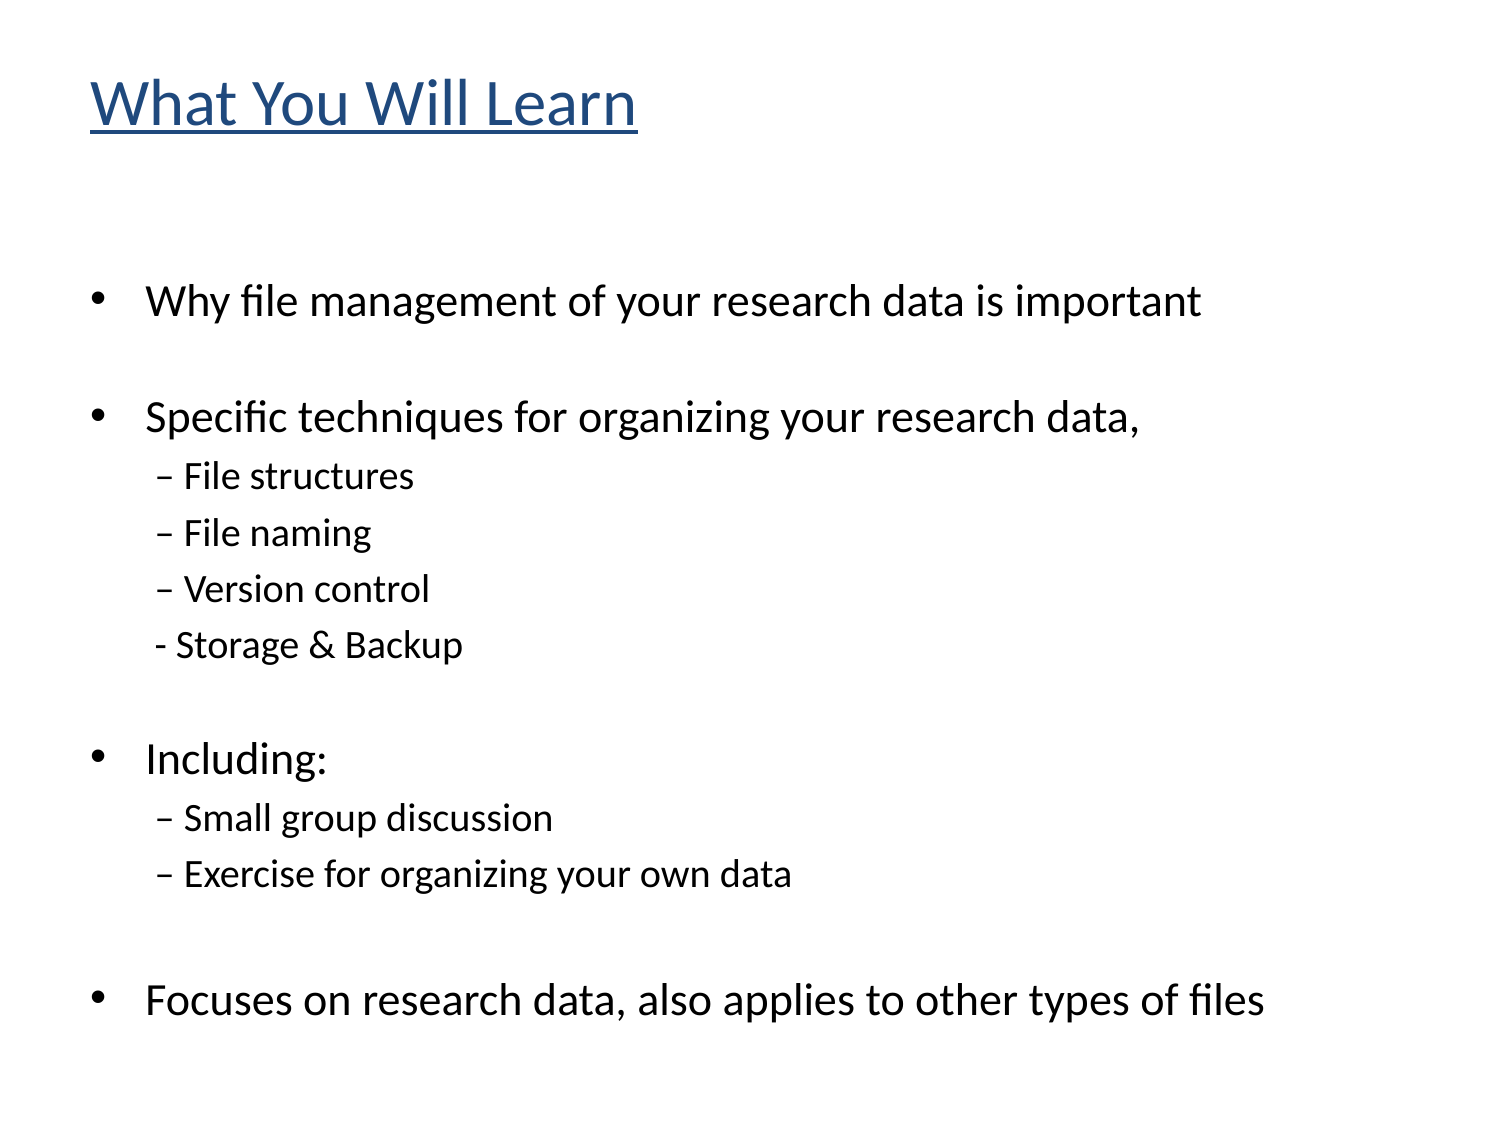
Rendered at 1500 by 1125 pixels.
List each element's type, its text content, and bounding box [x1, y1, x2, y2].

title What You Will Learn [75, 45, 1425, 233]
list Why file management of your research data is important Specific techniques for organizing your research data, – File structures – File naming – Version control - Storage & Backup Including: – Small group discussion – Exercise for organizing your own data Focuses on research data, also applies to other types of files [75, 262, 1425, 1040]
